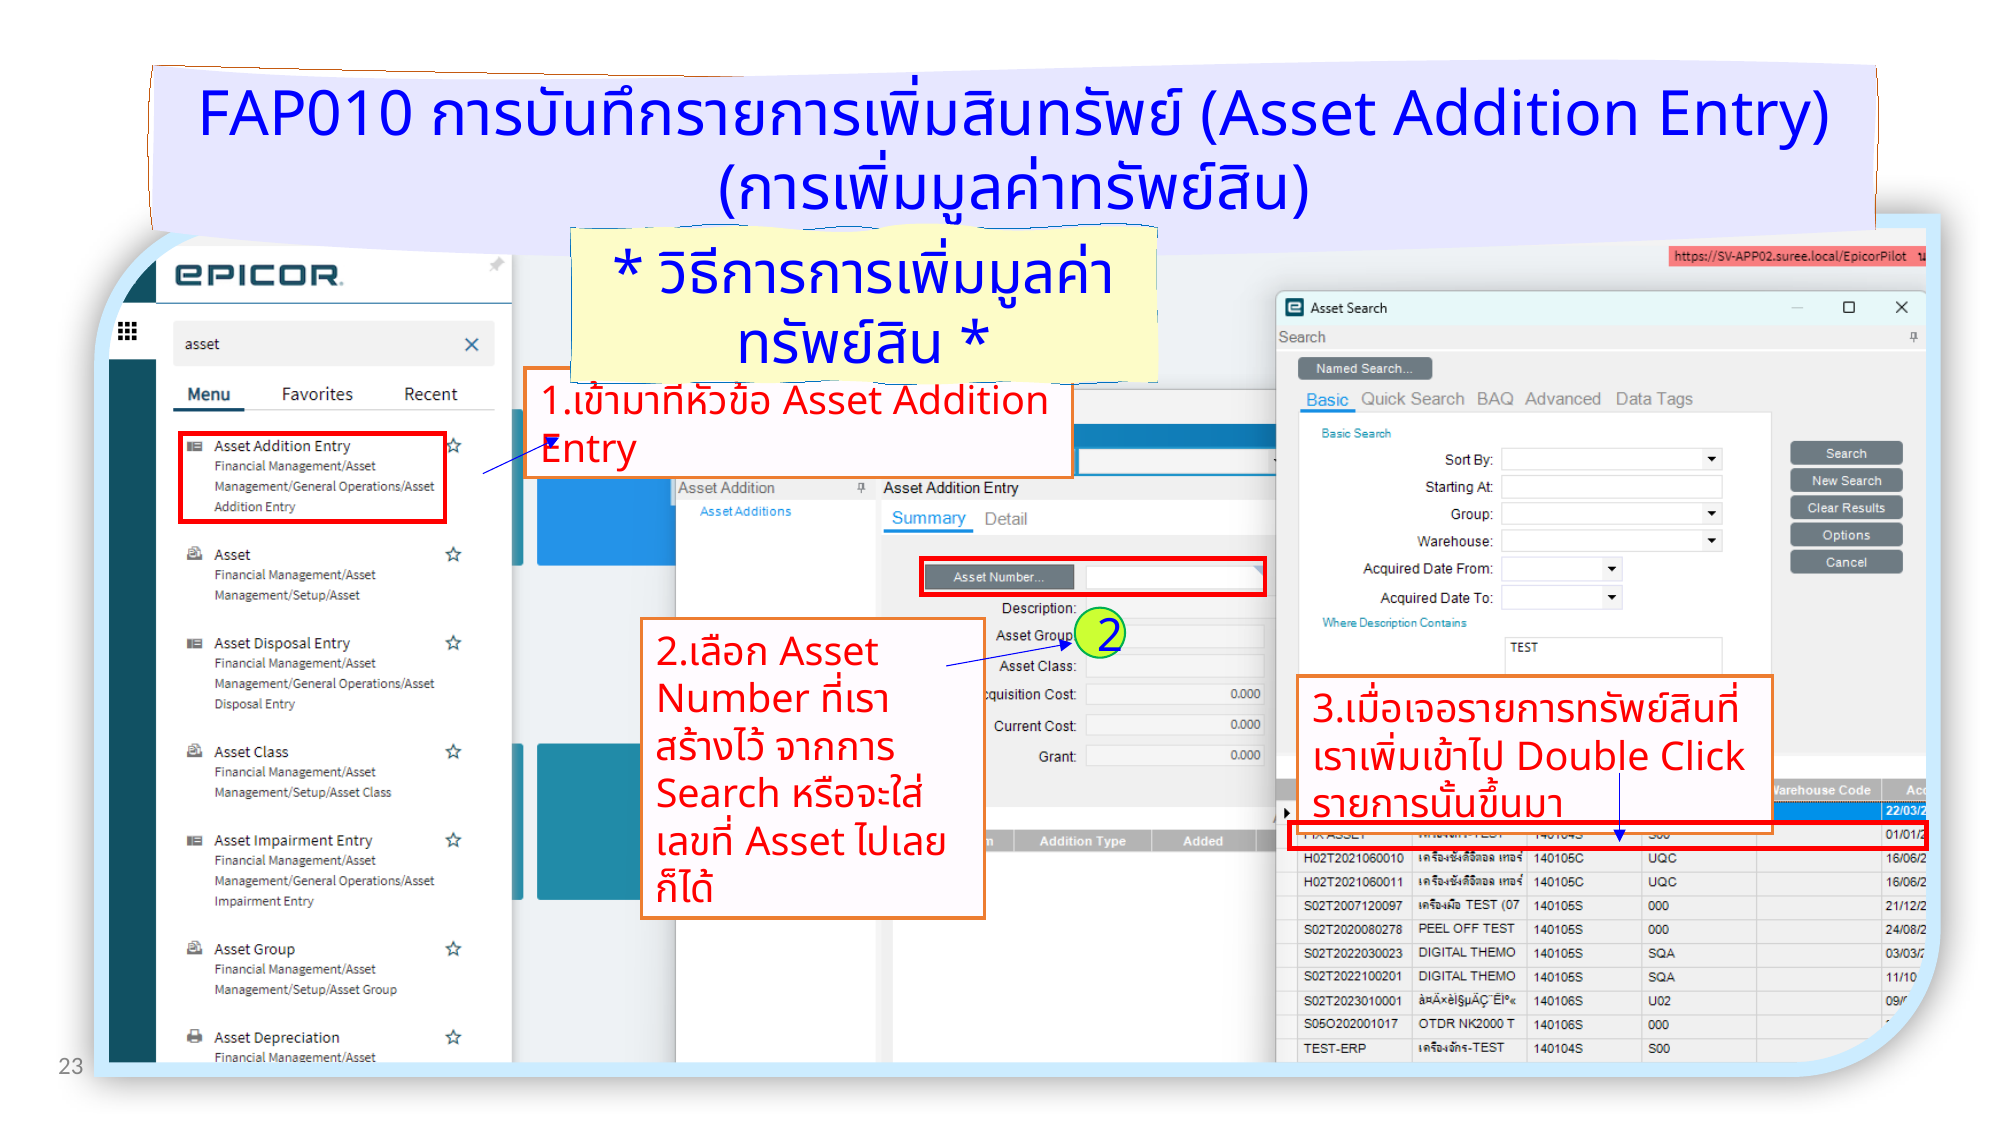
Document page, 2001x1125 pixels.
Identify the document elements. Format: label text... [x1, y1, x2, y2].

slide_number 23 [43, 1035, 87, 1096]
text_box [101, 65, 1934, 1070]
